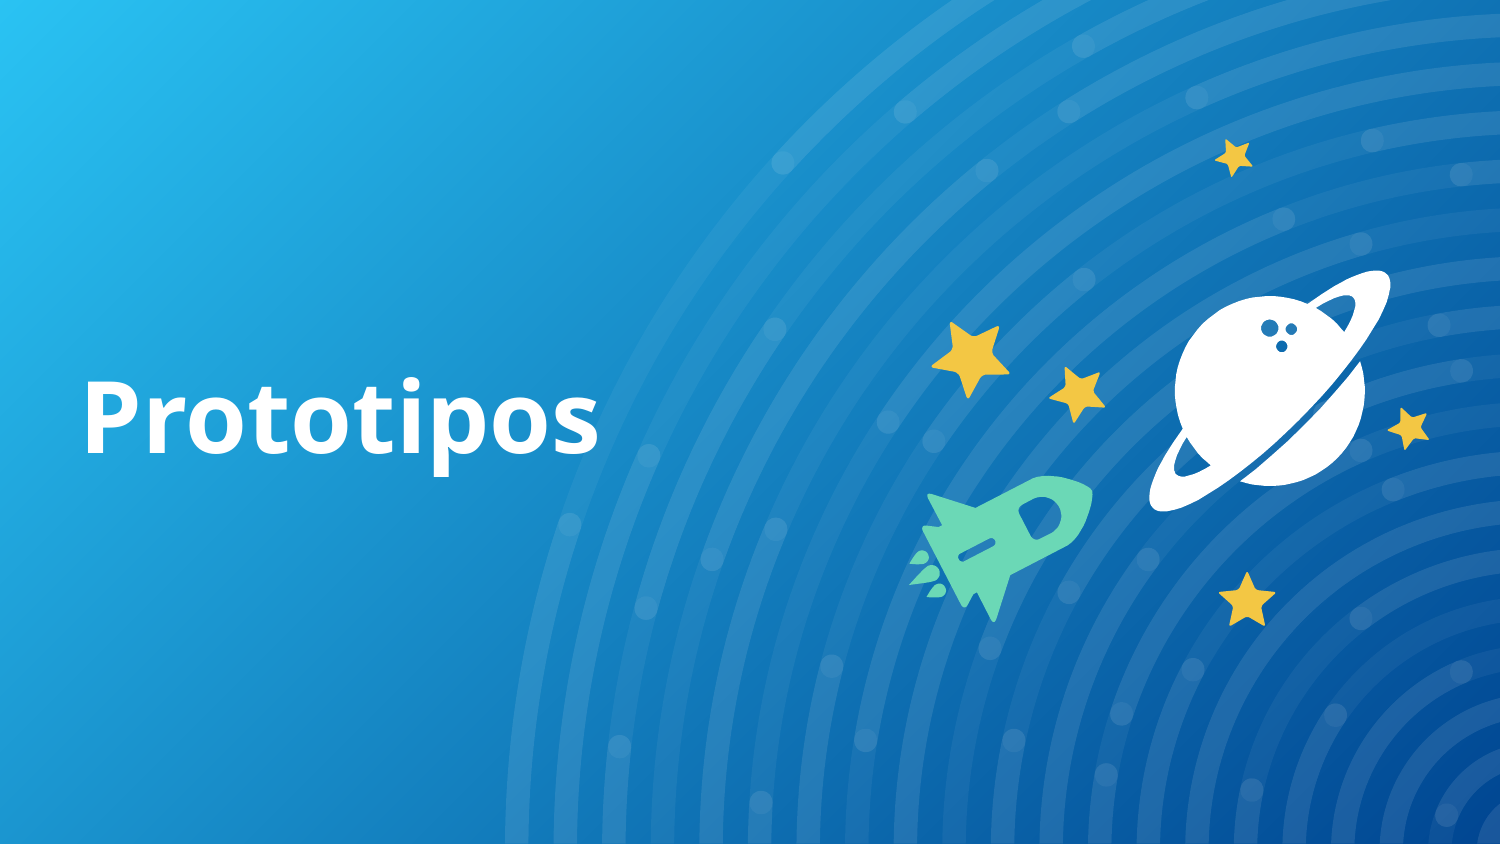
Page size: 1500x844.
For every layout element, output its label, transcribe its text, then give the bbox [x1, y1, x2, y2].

text_box [1396, 407, 1429, 450]
title Prototipos [79, 368, 929, 476]
text_box [1215, 139, 1253, 177]
text_box [931, 322, 1010, 399]
text_box [1049, 367, 1105, 423]
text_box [1149, 270, 1391, 512]
text_box [1219, 572, 1276, 626]
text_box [916, 459, 1077, 620]
